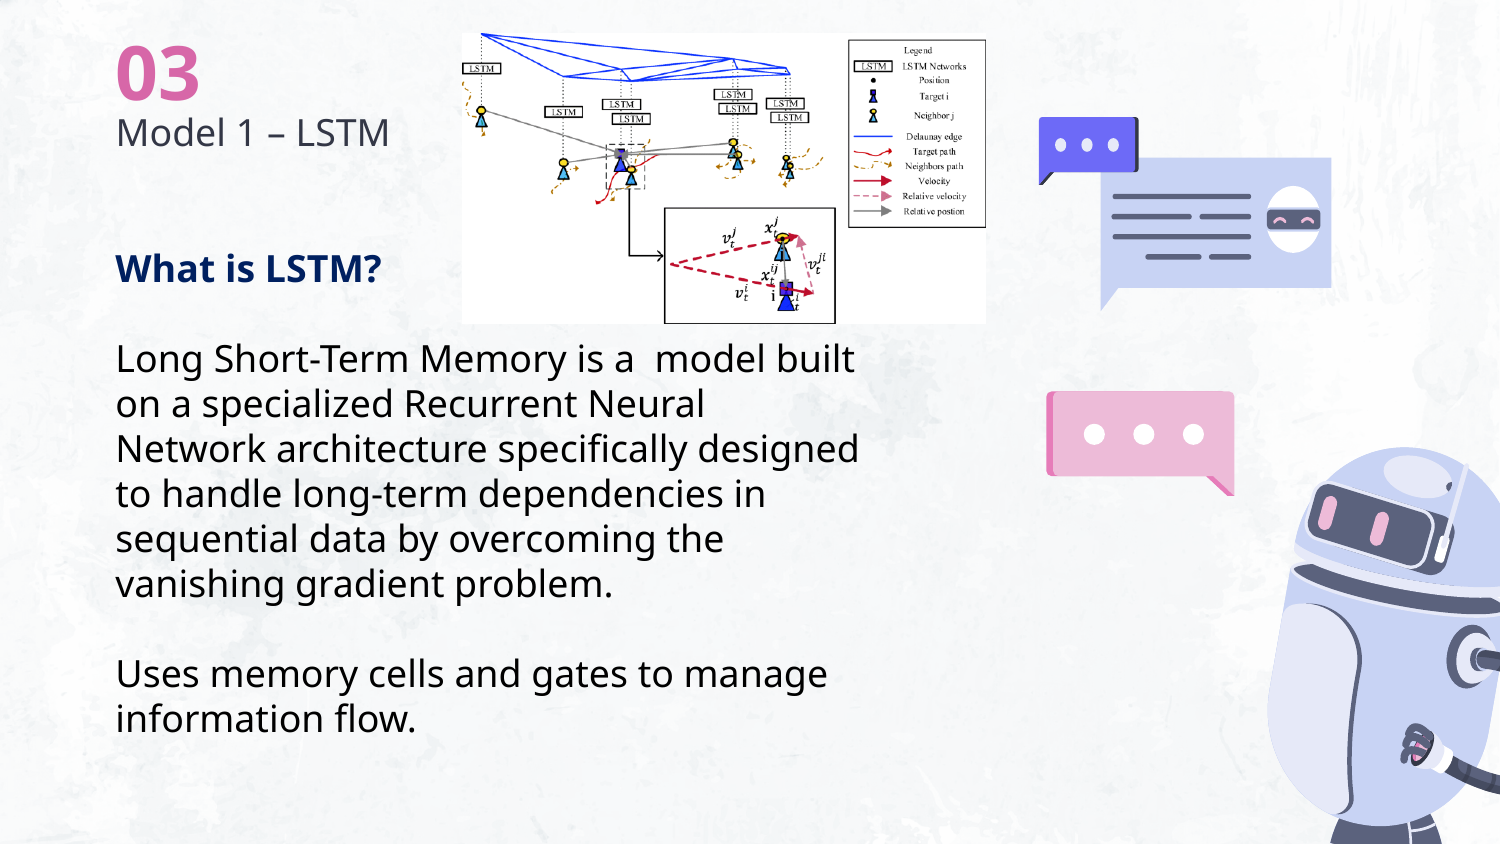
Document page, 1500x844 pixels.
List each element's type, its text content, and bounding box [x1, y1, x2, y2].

text_box What is LSTM? Long Short-Term Memory is a model built on a specialized Recurrent Neural Network architecture specifically designed to handle long-term dependencies in sequential data by overcoming the vanishing gradient problem. Uses memory cells and gates to manage information flow. [100, 237, 877, 783]
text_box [1258, 447, 1500, 844]
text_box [1100, 157, 1332, 312]
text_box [1038, 116, 1140, 186]
text_box 03 [100, 13, 326, 114]
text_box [1046, 391, 1235, 497]
picture [0, 0, 1500, 844]
text_box Model 1 – LSTM [100, 87, 457, 187]
